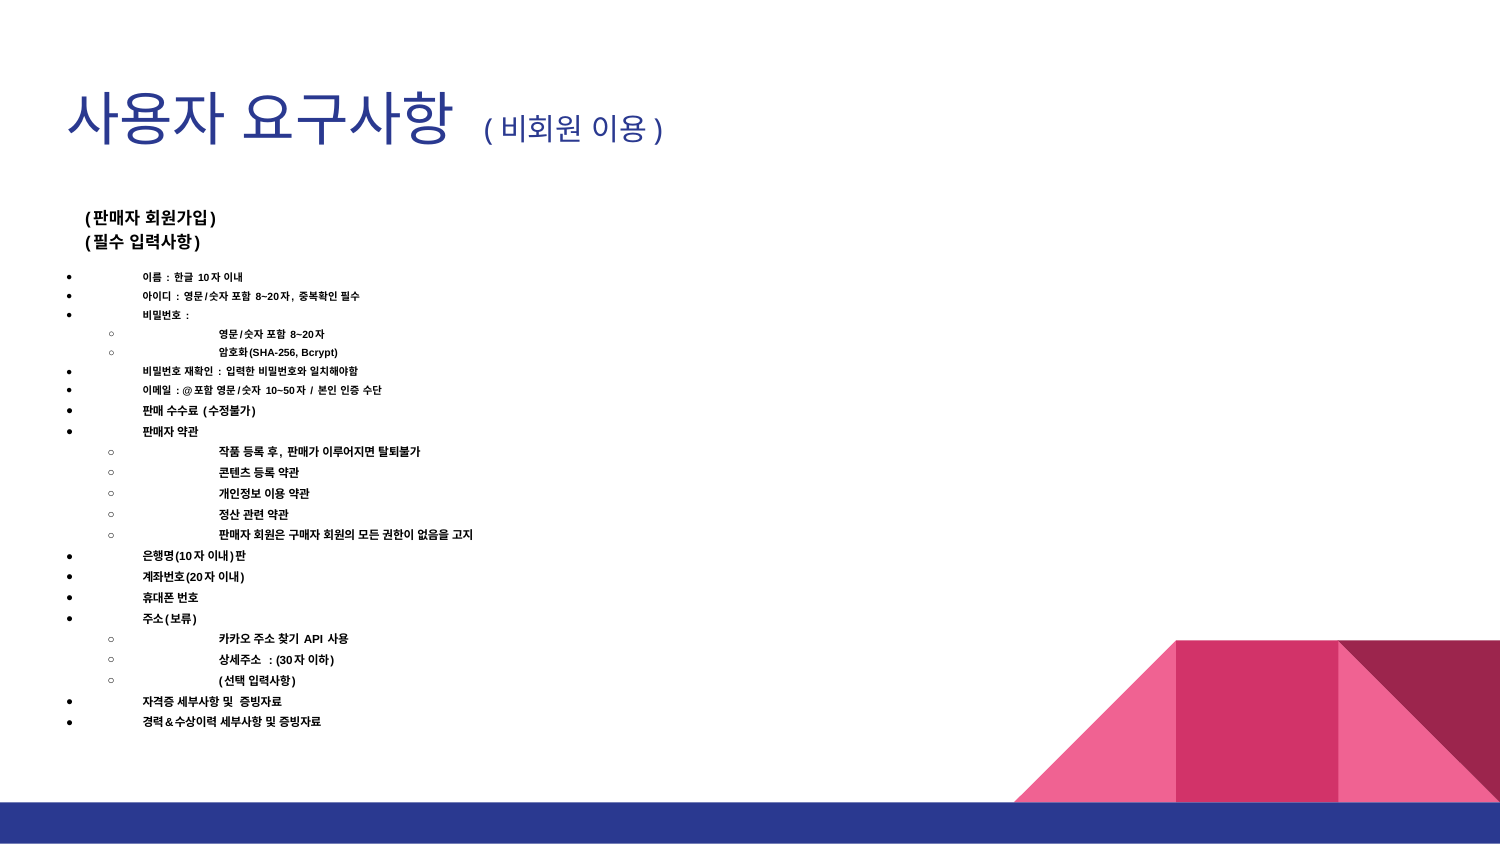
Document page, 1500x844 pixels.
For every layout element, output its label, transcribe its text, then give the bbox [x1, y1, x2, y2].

list (판매자 회원가입) (필수 입력사항) 이름 : 한글 10자 이내 아이디 : 영문/숫자 포함 8~20자, 중복확인 필수 비밀번호 : 영문/숫자 포함 8~20자 암호화(SHA-256, Bcrypt) 비밀번호 재확인 : 입력한 비밀번호와 일치해야함 이메일 : @포함 영문/숫자 10~50자 / 본인 인증 수단 판매 수수료 (수정불가) 판매자 약관 작품 등록 후, 판매가 이루어지면 탈퇴불가 콘텐츠 등록 약관 개인정보 이용 약관 정산 관련 약관 판매자 회원은 구매자 회원의 모든 권한이 없음을 고지 은행명(10자 이내)판 계좌번호(20자 이내) 휴대폰 번호 주소(보류) 카카오 주소 찾기 API 사용 상세주소 : (30자 이하) (선택 입력사항) 자격증 세부사항 및 증빙자료 경력&수상이력 세부사항 및 증빙자료 [51, 201, 1449, 750]
title 사용자 요구사항 (비회원 이용) [51, 67, 1449, 167]
